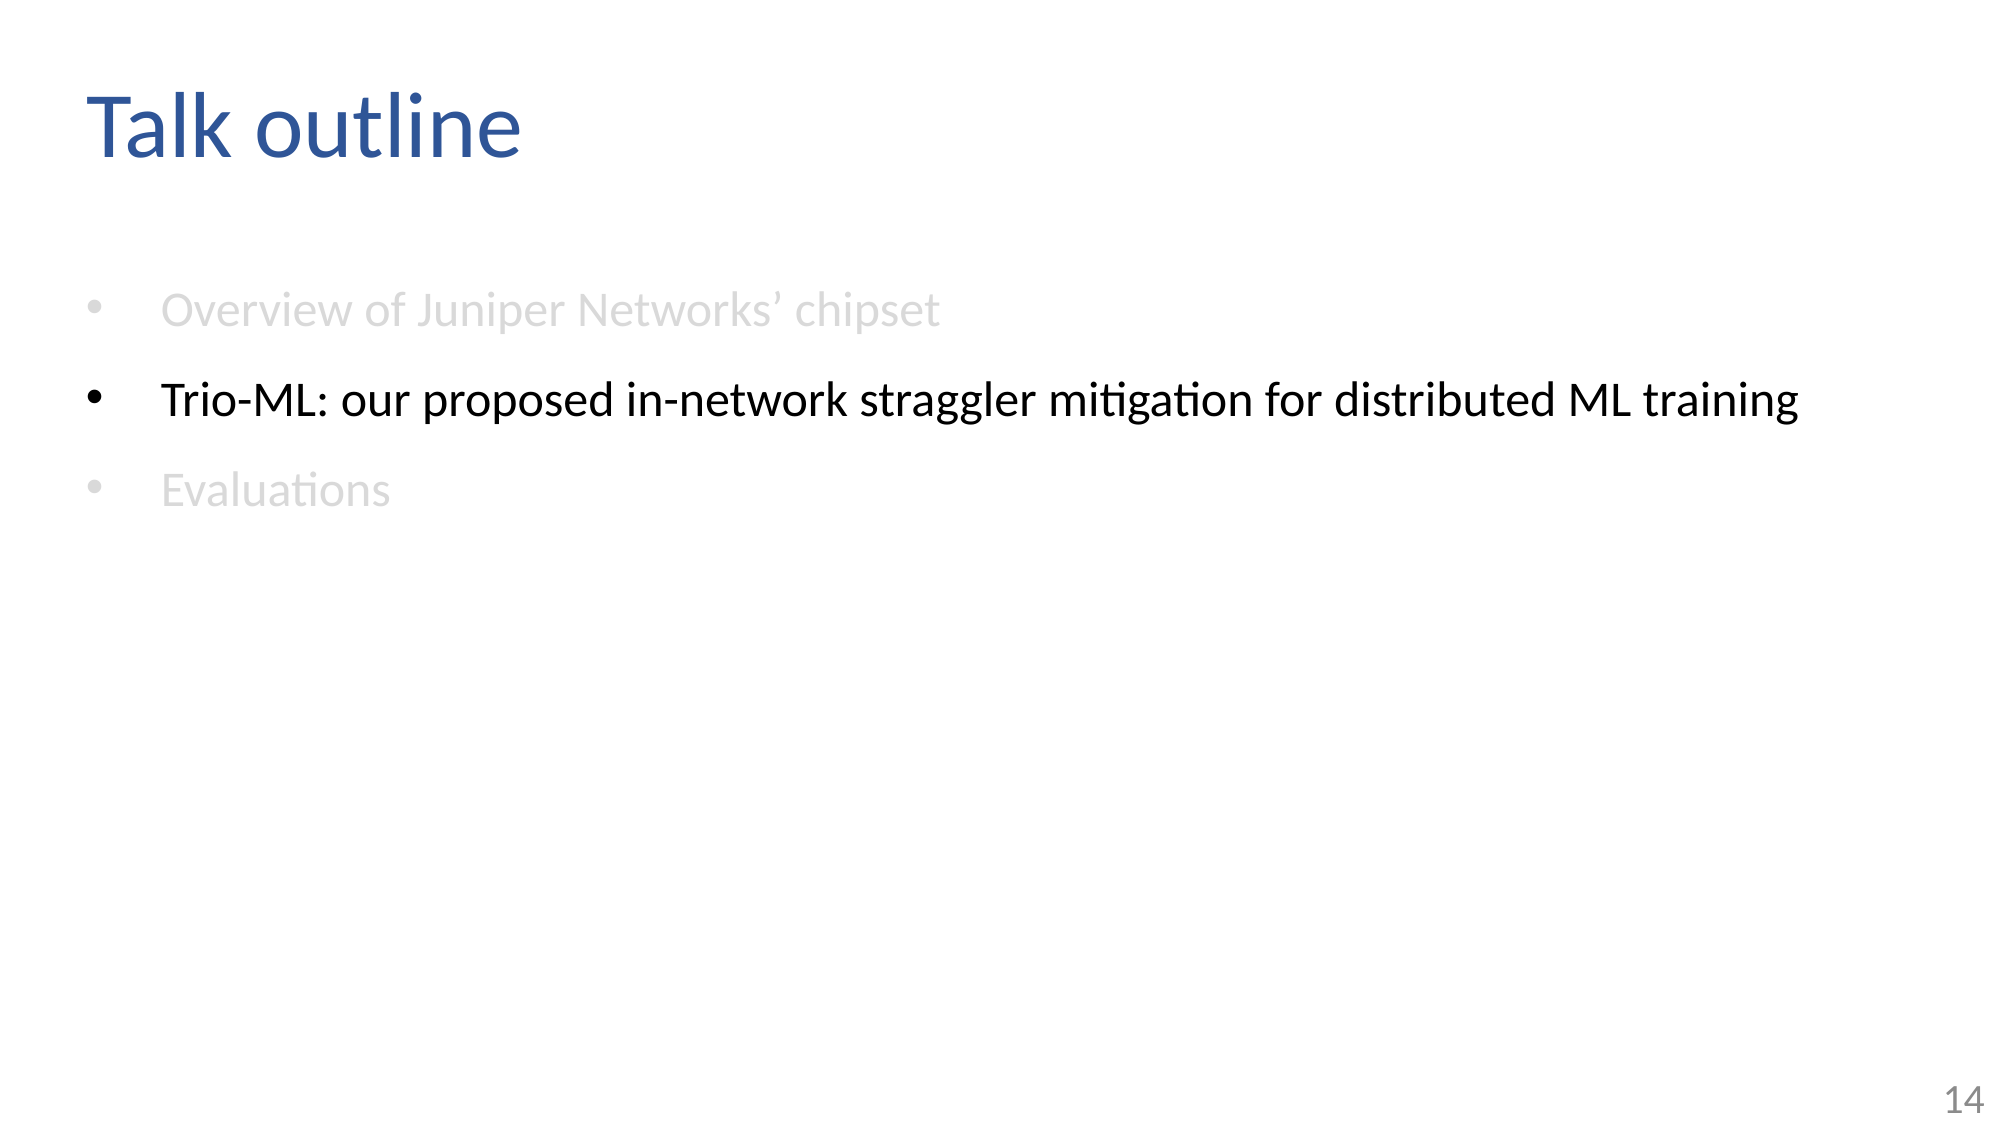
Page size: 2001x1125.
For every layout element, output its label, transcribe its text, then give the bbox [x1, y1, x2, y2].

slide_number 14 [1550, 1067, 2000, 1125]
text_box Overview of Juniper Networks’ chipset Trio-ML: our proposed in-network straggler mitigation for distributed ML training Evaluations [71, 239, 1969, 525]
text_box Talk outline [71, 29, 648, 226]
